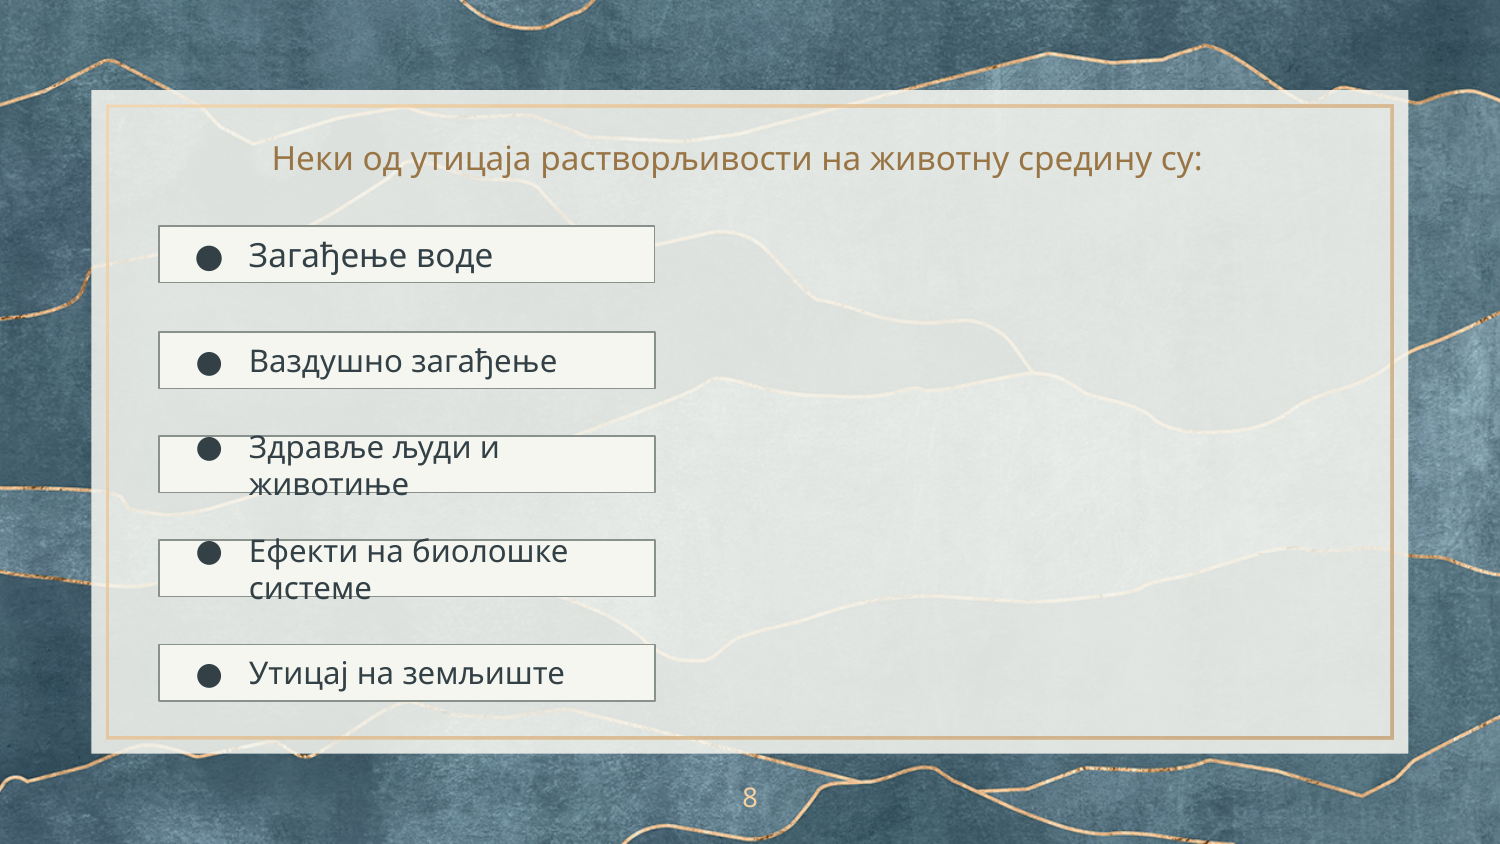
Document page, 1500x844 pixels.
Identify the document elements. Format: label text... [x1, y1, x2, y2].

text_box Утицај на земљиште [158, 644, 655, 701]
picture [0, 0, 1500, 844]
text_box Загађење воде [158, 225, 655, 283]
text_box Здравље људи и животиње [158, 436, 655, 493]
text_box Ваздушно загађење [158, 331, 655, 389]
text_box Ефекти на биолошке системе [158, 540, 655, 597]
title Неки од утицаја растворљивости на животну средину су: [158, 102, 1318, 217]
slide_number ‹#› [705, 753, 795, 844]
